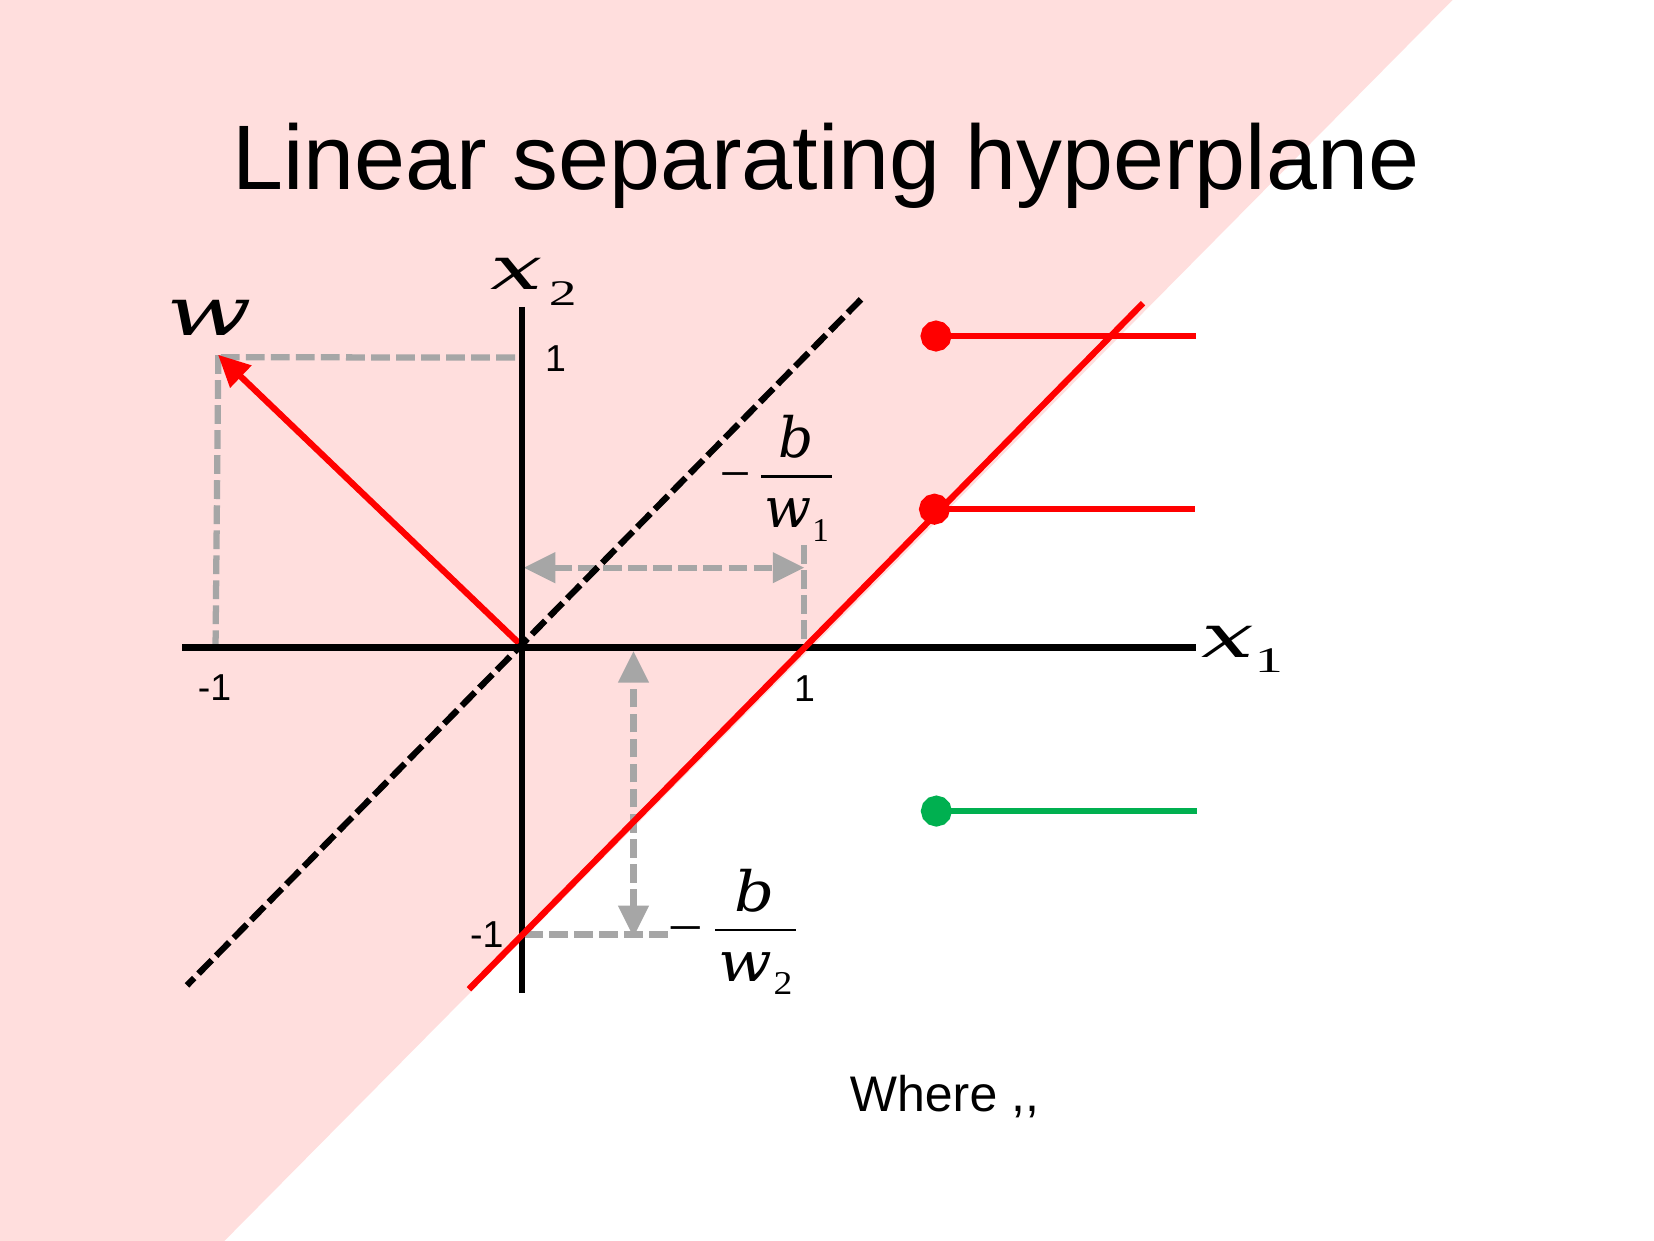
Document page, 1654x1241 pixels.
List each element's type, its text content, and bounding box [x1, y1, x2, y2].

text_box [186, 299, 862, 986]
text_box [864, 302, 1144, 990]
text_box [76, 312, 1565, 1087]
text_box Linear separating hyperplane [82, 49, 1571, 257]
text_box [0, 0, 1455, 1241]
